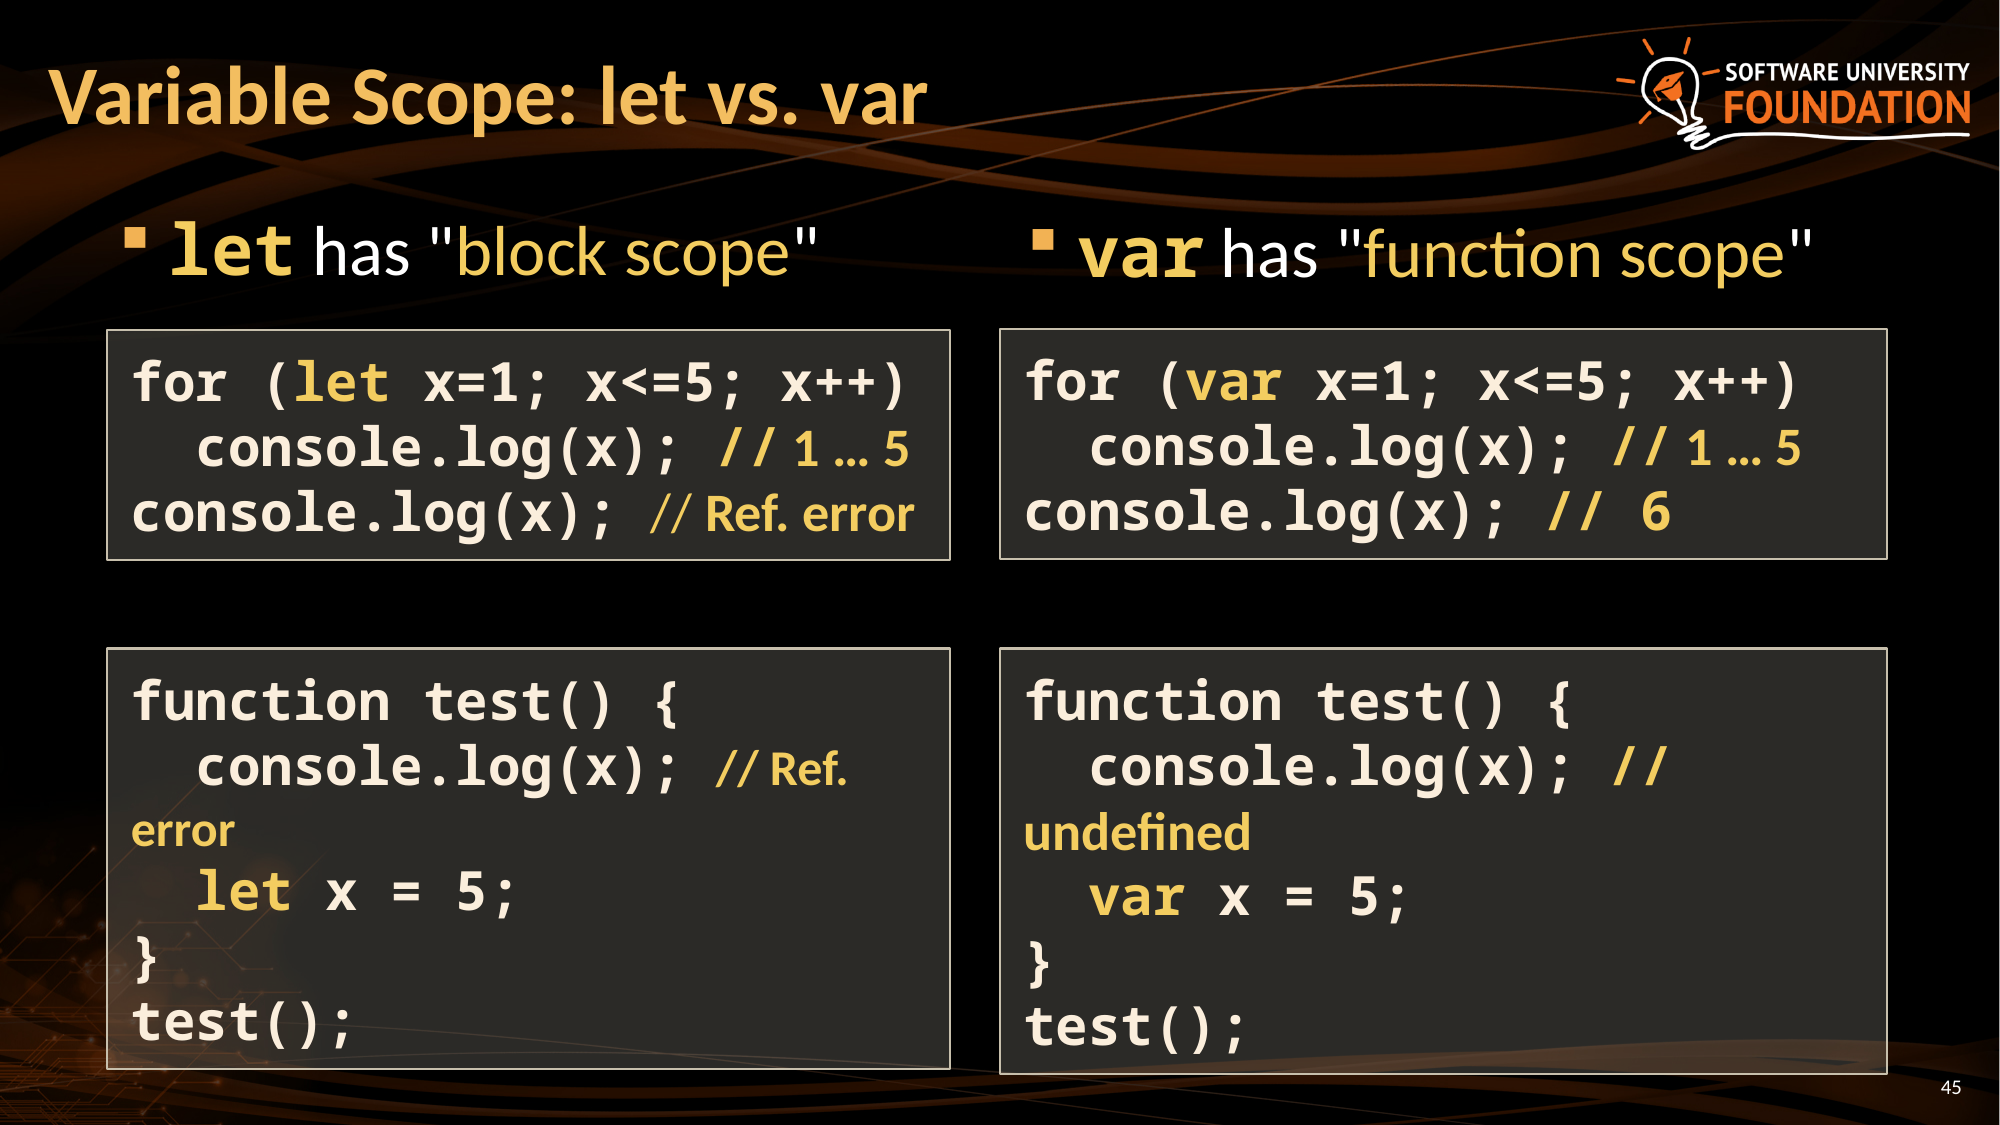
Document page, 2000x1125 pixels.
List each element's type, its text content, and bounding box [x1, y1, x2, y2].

text_box function test() { console.log(x); // Ref. error let x = 5; } test(); [107, 648, 950, 1069]
text_box var has "function scope" [1012, 194, 1838, 299]
text_box function test() { console.log(x); // undefined var x = 5; } test(); [999, 648, 1888, 1074]
picture [0, 0, 2000, 1125]
text_box for (let x=1; x<=5; x++) console.log(x); // 1 … 5 console.log(x); // Ref. error [107, 329, 950, 561]
list let has "block scope" [101, 194, 863, 300]
title Variable Scope: let vs. var [30, 6, 1602, 189]
slide_number 45 [1897, 1070, 1968, 1103]
text_box for (var x=1; x<=5; x++) console.log(x); // 1 … 5 console.log(x); // 6 [999, 328, 1888, 560]
